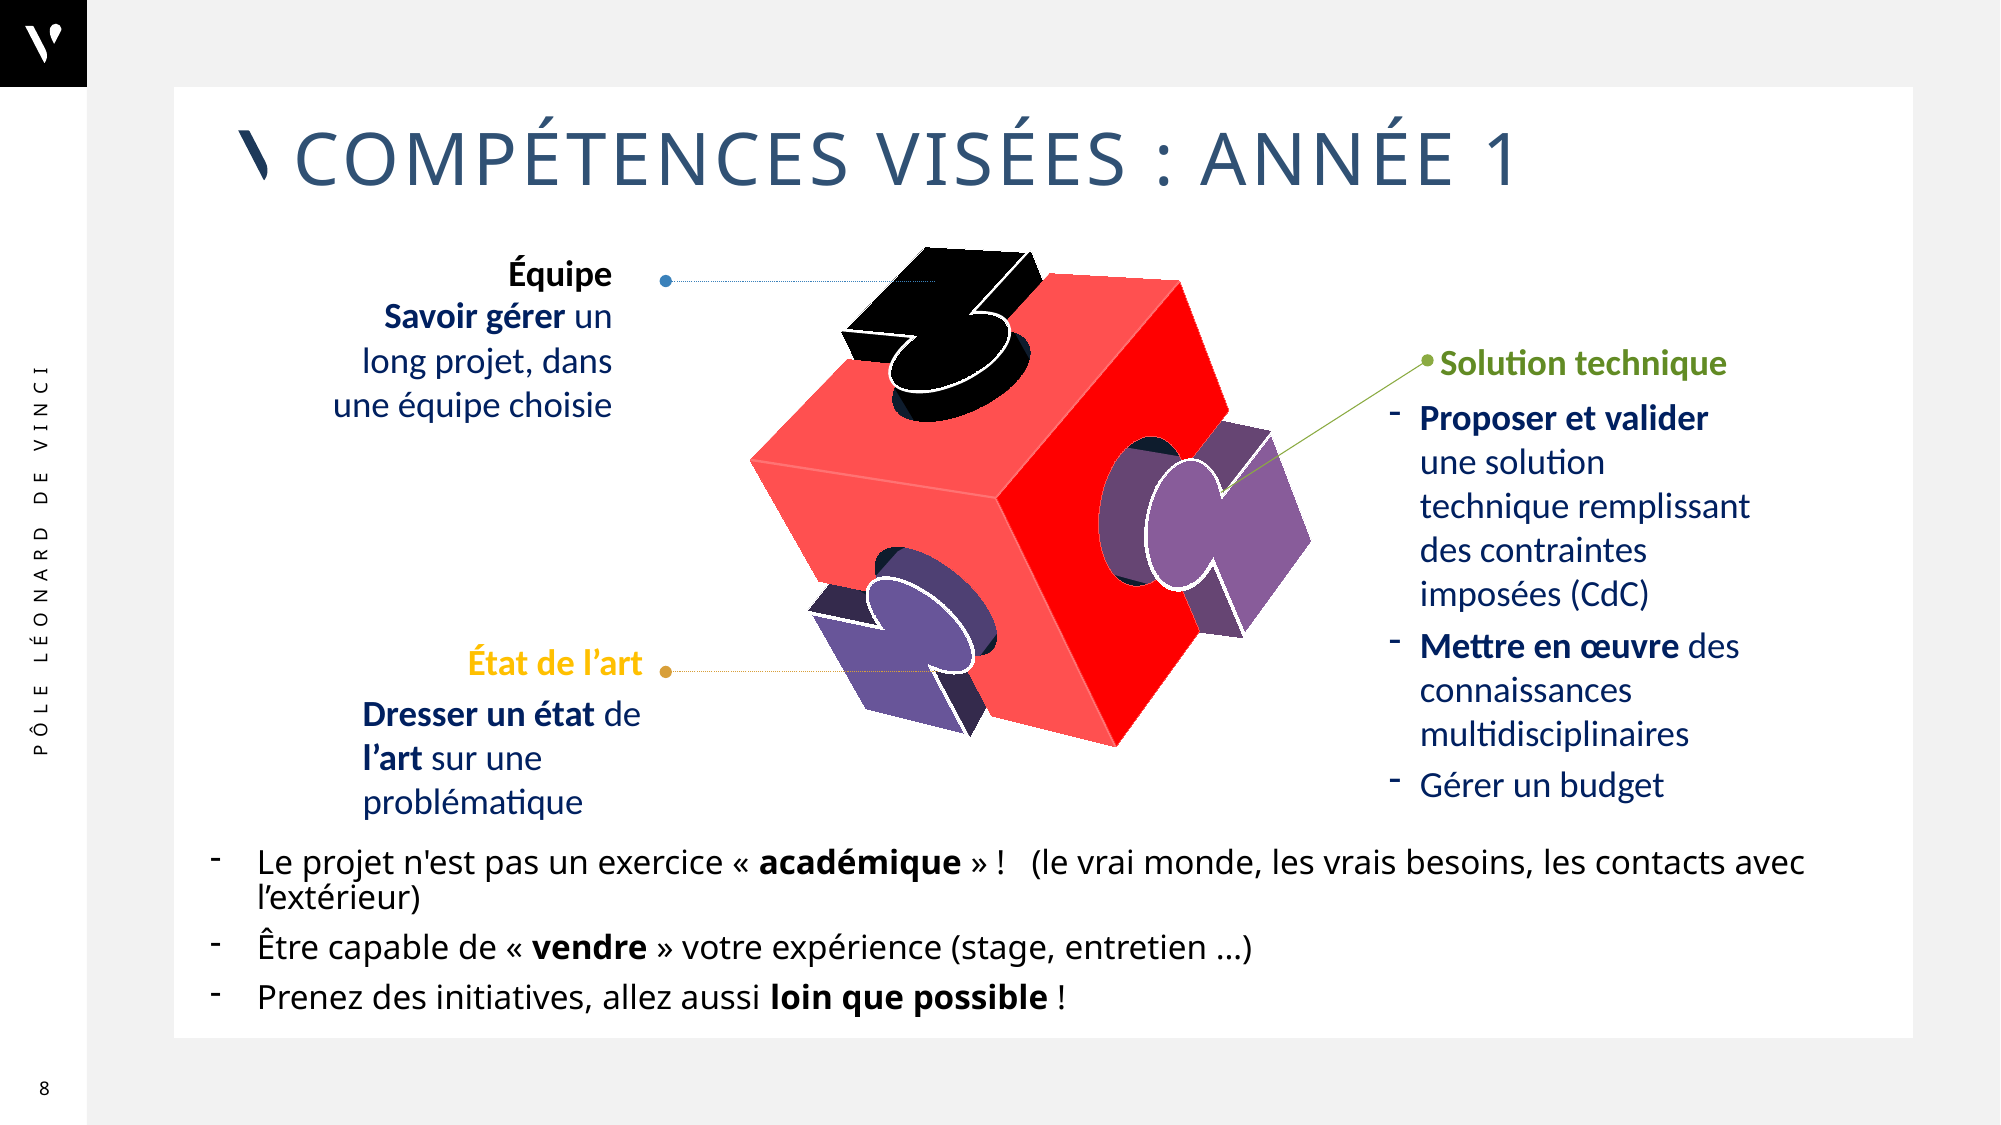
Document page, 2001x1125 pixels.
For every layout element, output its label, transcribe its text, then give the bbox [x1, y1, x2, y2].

text_box [892, 389, 913, 420]
text_box [751, 462, 1114, 747]
text_box [1147, 460, 1312, 633]
text_box Proposer et valider une solution technique remplissant des contraintes imposées (CdC) Mettre en œuvre des connaissances multidisciplinaires Gérer un budget [1376, 387, 1771, 812]
text_box [844, 672, 966, 735]
text_box [876, 547, 997, 656]
text_box État de l’art [345, 632, 656, 690]
text_box [840, 332, 909, 363]
text_box [894, 332, 1030, 422]
list Le projet n'est pas un exercice « académique » ! (le vrai monde, les vrais besoins, les contacts avec l’extérieur) Être capable de « vendre » votre expérience (stage, entretien …) Prenez des initiatives, allez aussi loin que possible ! [210, 845, 1844, 1037]
text_box [1184, 567, 1244, 639]
text_box [1129, 437, 1179, 456]
text_box Dresser un état de l’art sur une problématique [350, 683, 692, 828]
text_box [875, 547, 903, 574]
text_box [807, 584, 877, 625]
text_box [858, 590, 866, 595]
text_box [750, 281, 1181, 747]
text_box [982, 635, 997, 655]
text_box [811, 579, 973, 672]
text_box [1193, 424, 1220, 481]
text_box [807, 576, 975, 675]
text_box Savoir gérer un long projet, dans une équipe choisie [314, 286, 625, 431]
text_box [1220, 360, 1428, 493]
text_box [1016, 333, 1031, 358]
text_box [841, 672, 971, 739]
text_box [356, 240, 1597, 318]
text_box [936, 672, 987, 737]
text_box Solution technique [1427, 332, 1807, 389]
slide_number 8 [9, 1077, 74, 1100]
text_box Équipe [314, 243, 625, 286]
text_box [998, 283, 1220, 746]
text_box [978, 251, 1043, 319]
text_box [1099, 447, 1181, 584]
title Compétences visées : année 1 [293, 122, 1806, 201]
text_box [1117, 576, 1144, 586]
text_box [845, 246, 1026, 391]
text_box [840, 244, 1032, 394]
text_box [1144, 458, 1315, 639]
text_box [751, 273, 1180, 496]
